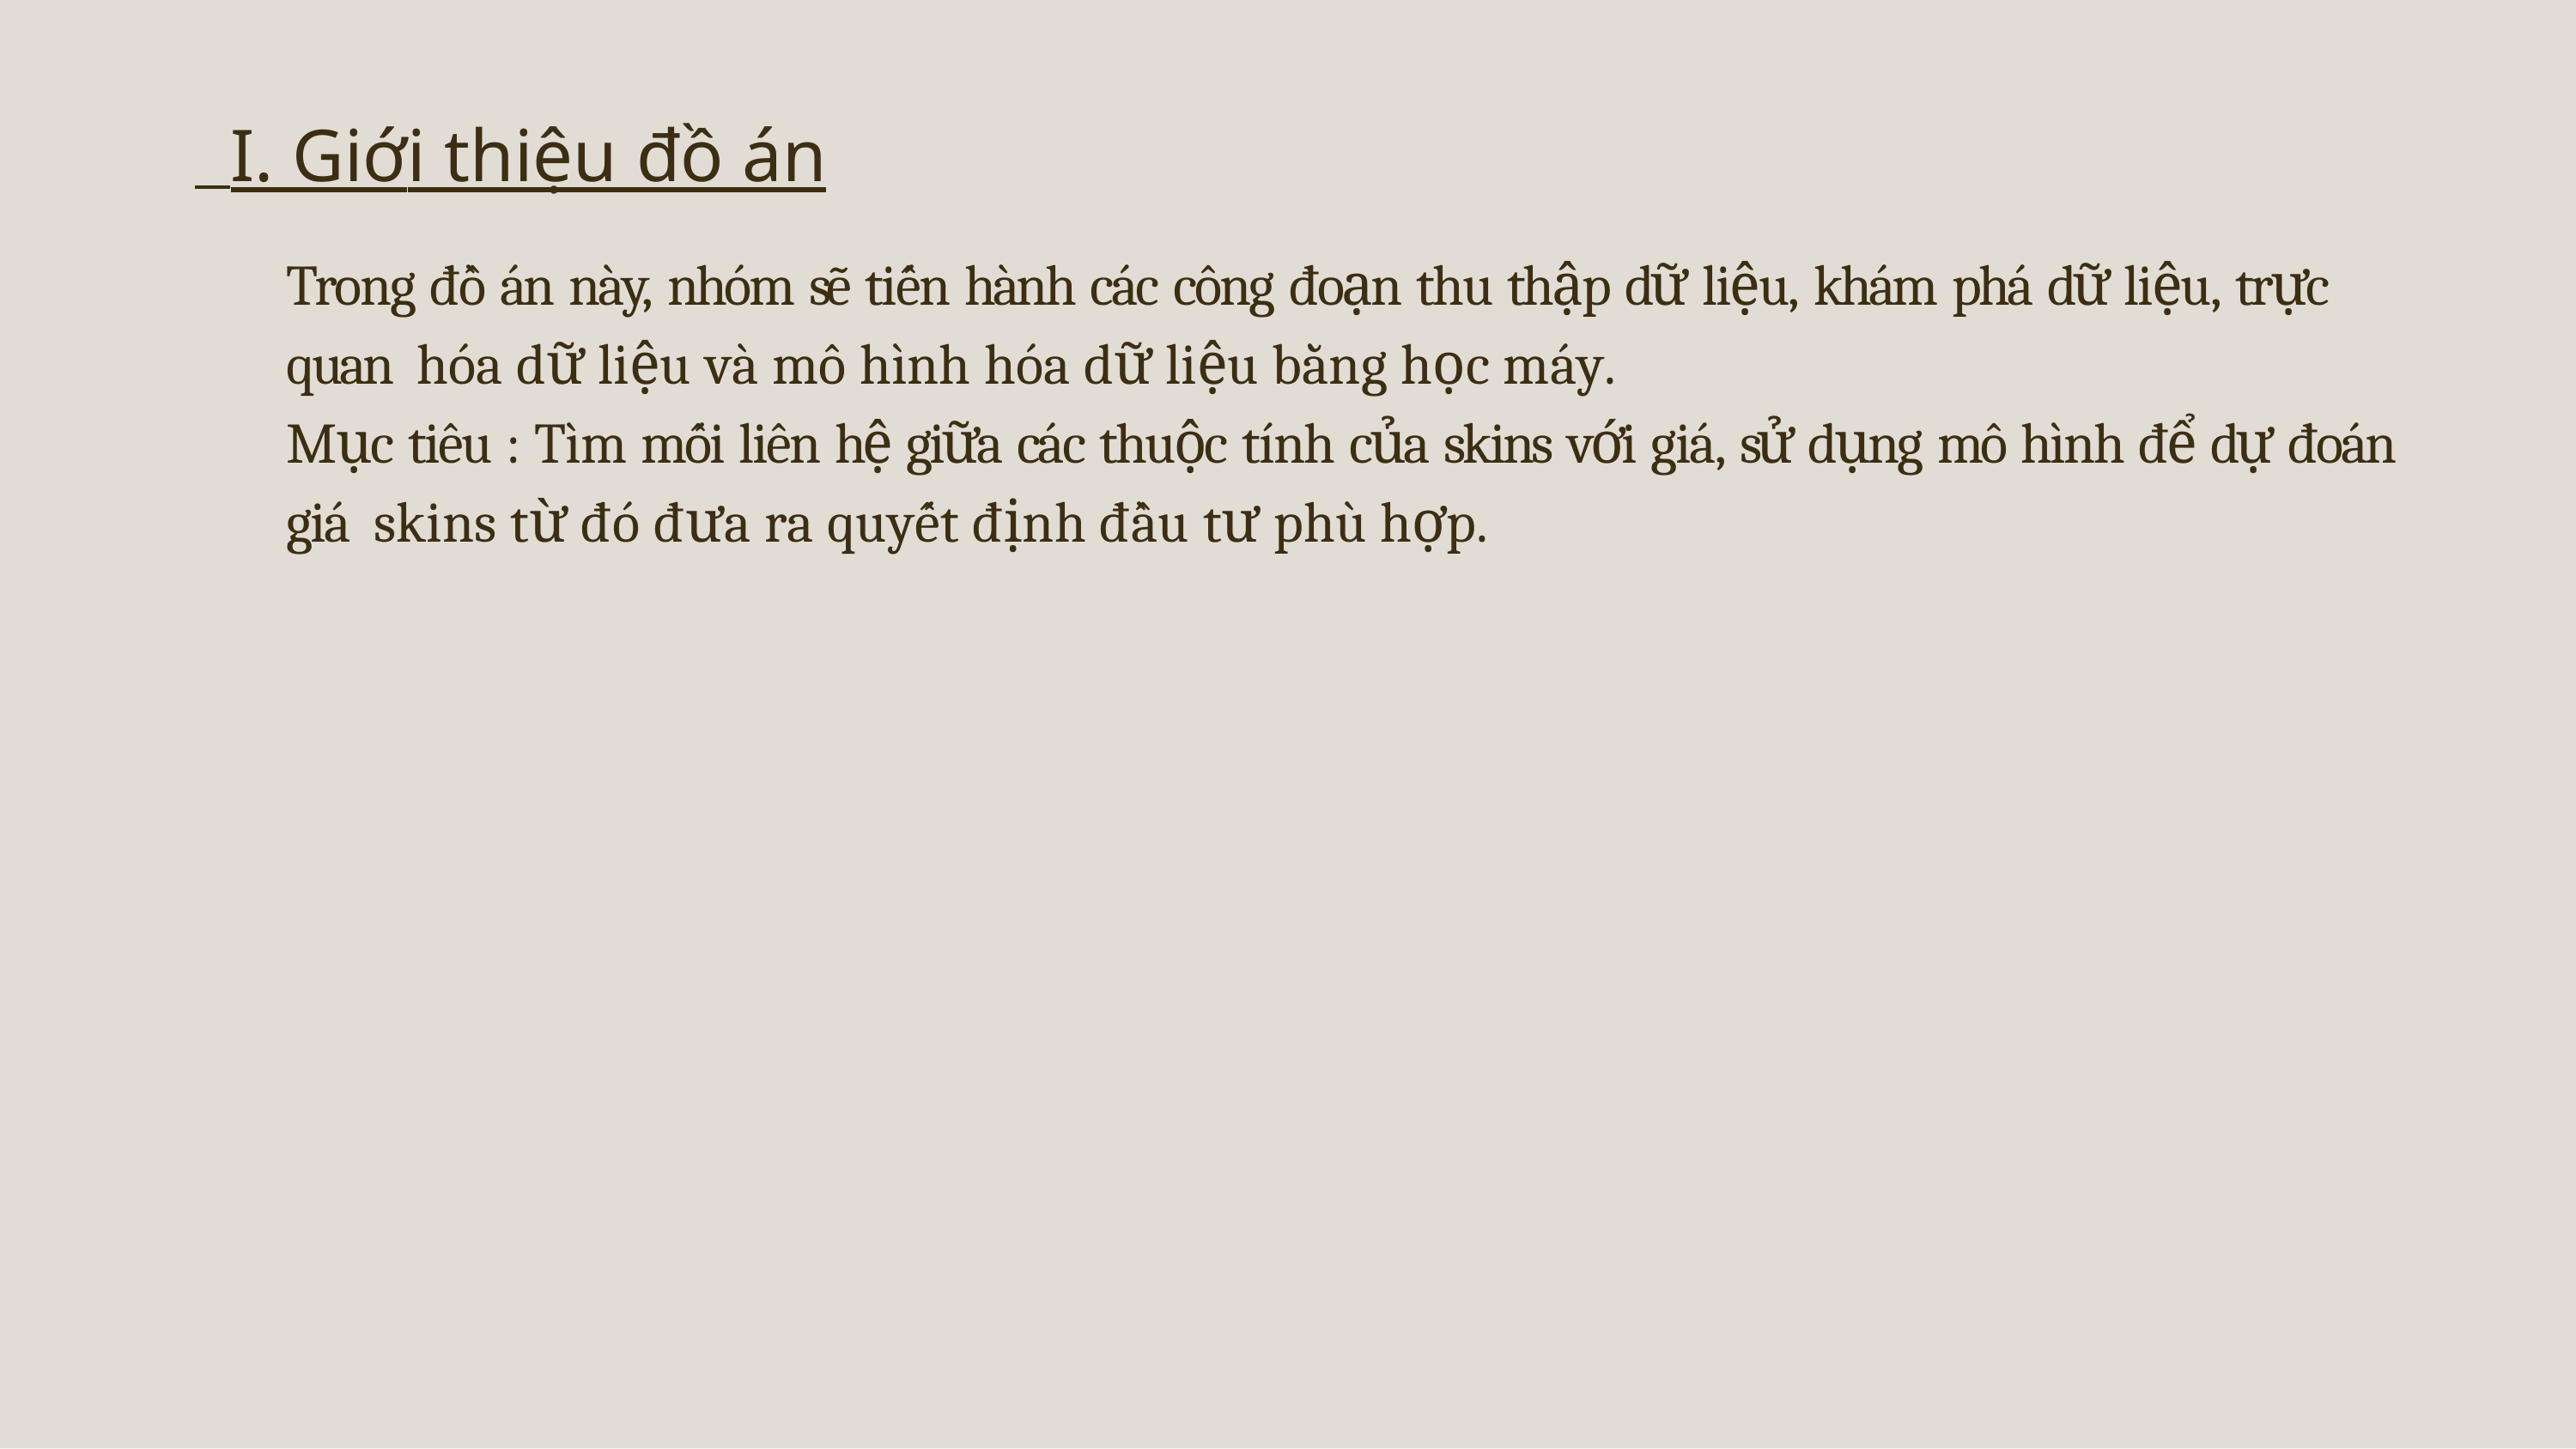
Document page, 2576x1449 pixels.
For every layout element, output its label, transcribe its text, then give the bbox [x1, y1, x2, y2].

list Trong đồ án này, nhóm sẽ tiến hành các công đoạn thu thập dữ liệu, khám phá dữ liệu, trực quan hóa dữ liệu và mô hình hóa dữ liệu bằng học máy. Mục tiêu : Tìm mối liên hệ giữa các thuộc tính của skins với giá, sử dụng mô hình để dự đoán giá skins từ đó đưa ra quyết định đầu tư phù hợp. [137, 235, 2439, 1065]
title I. Giới thiệu đồ án [192, 107, 2433, 352]
